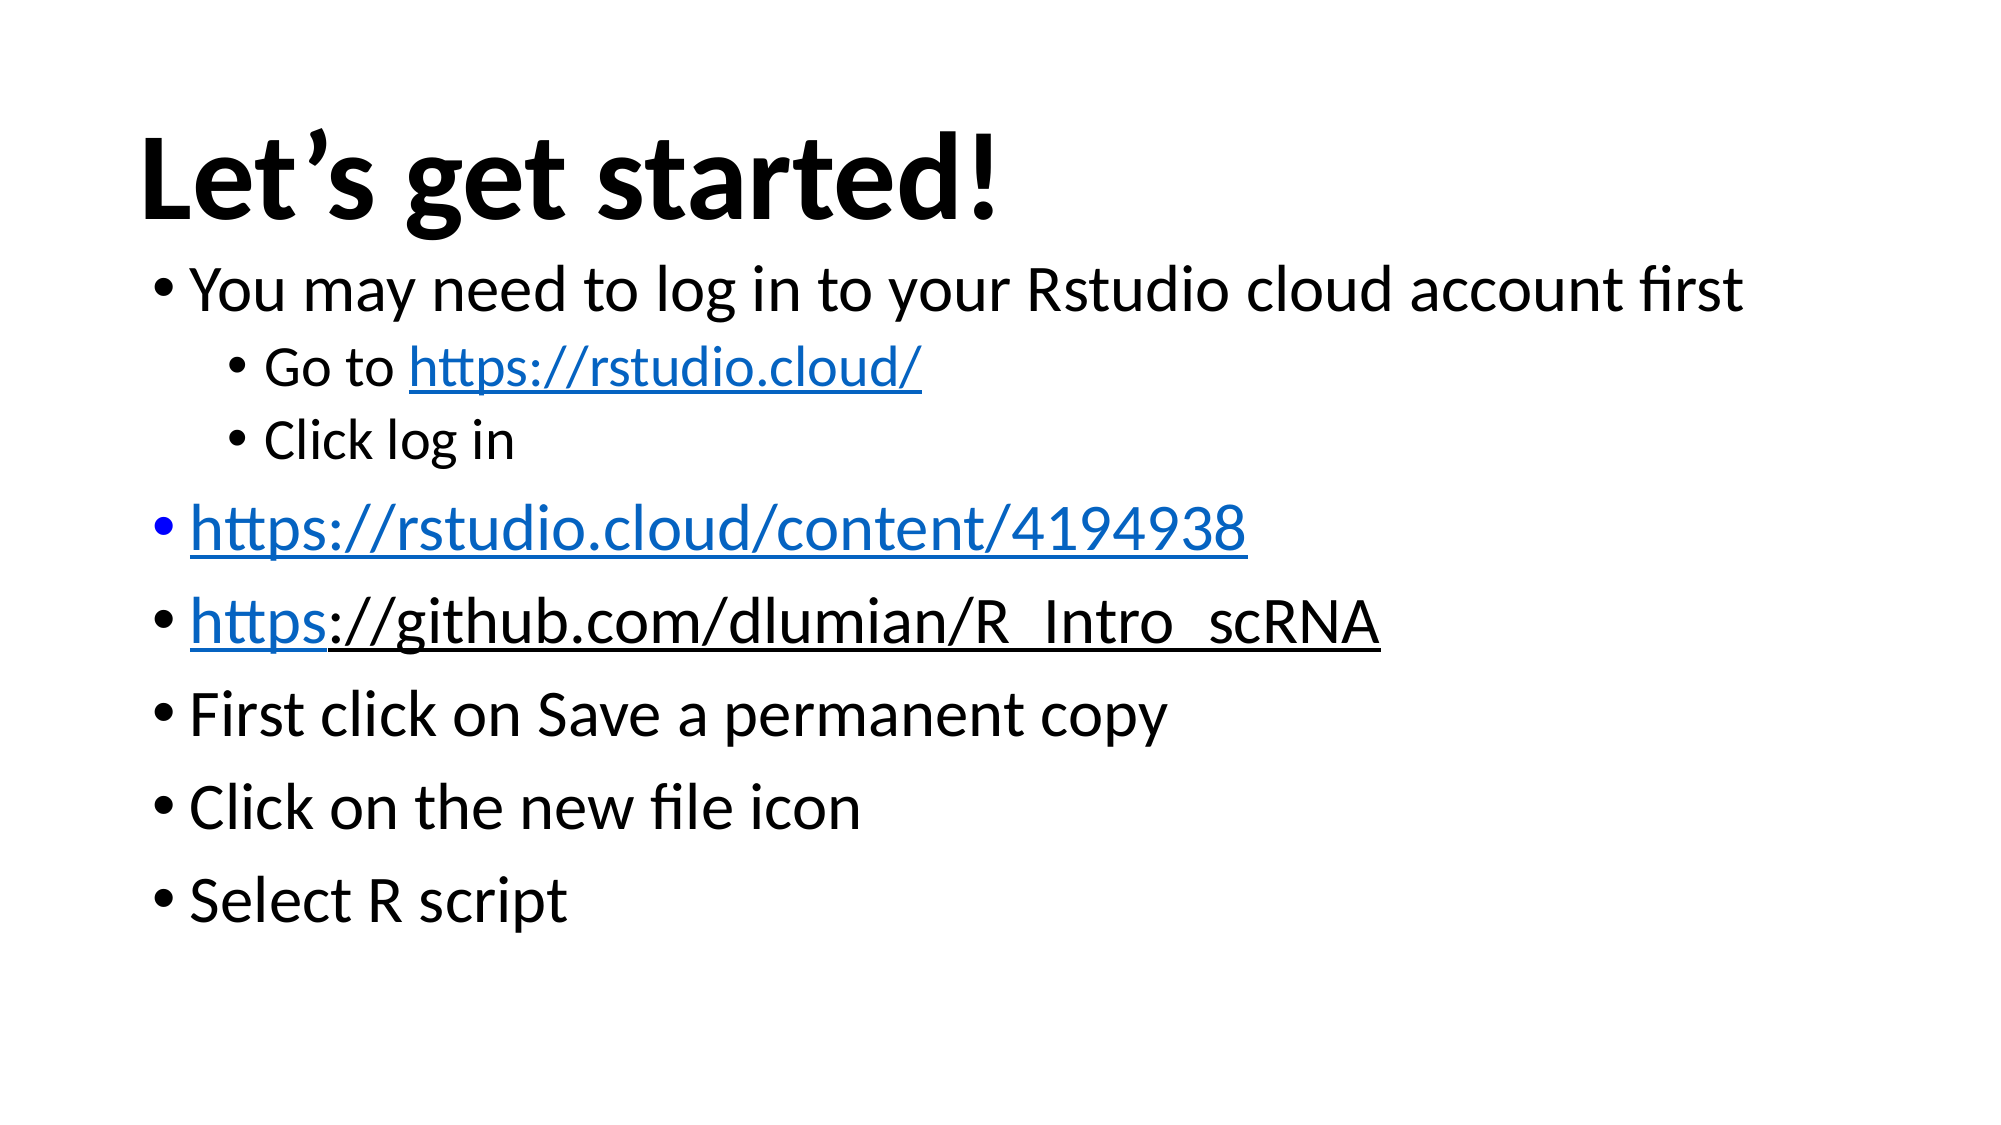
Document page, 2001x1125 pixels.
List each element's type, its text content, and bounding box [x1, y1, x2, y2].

list You may need to log in to your Rstudio cloud account first Go to https://rstudio.cloud/ Click log in https://rstudio.cloud/content/4194938 https://github.com/dlumian/R_Intro_scRNA First click on Save a permanent copy Click on the new file icon Select R script [137, 246, 1863, 1014]
title Let’s get started! [137, 73, 1863, 246]
